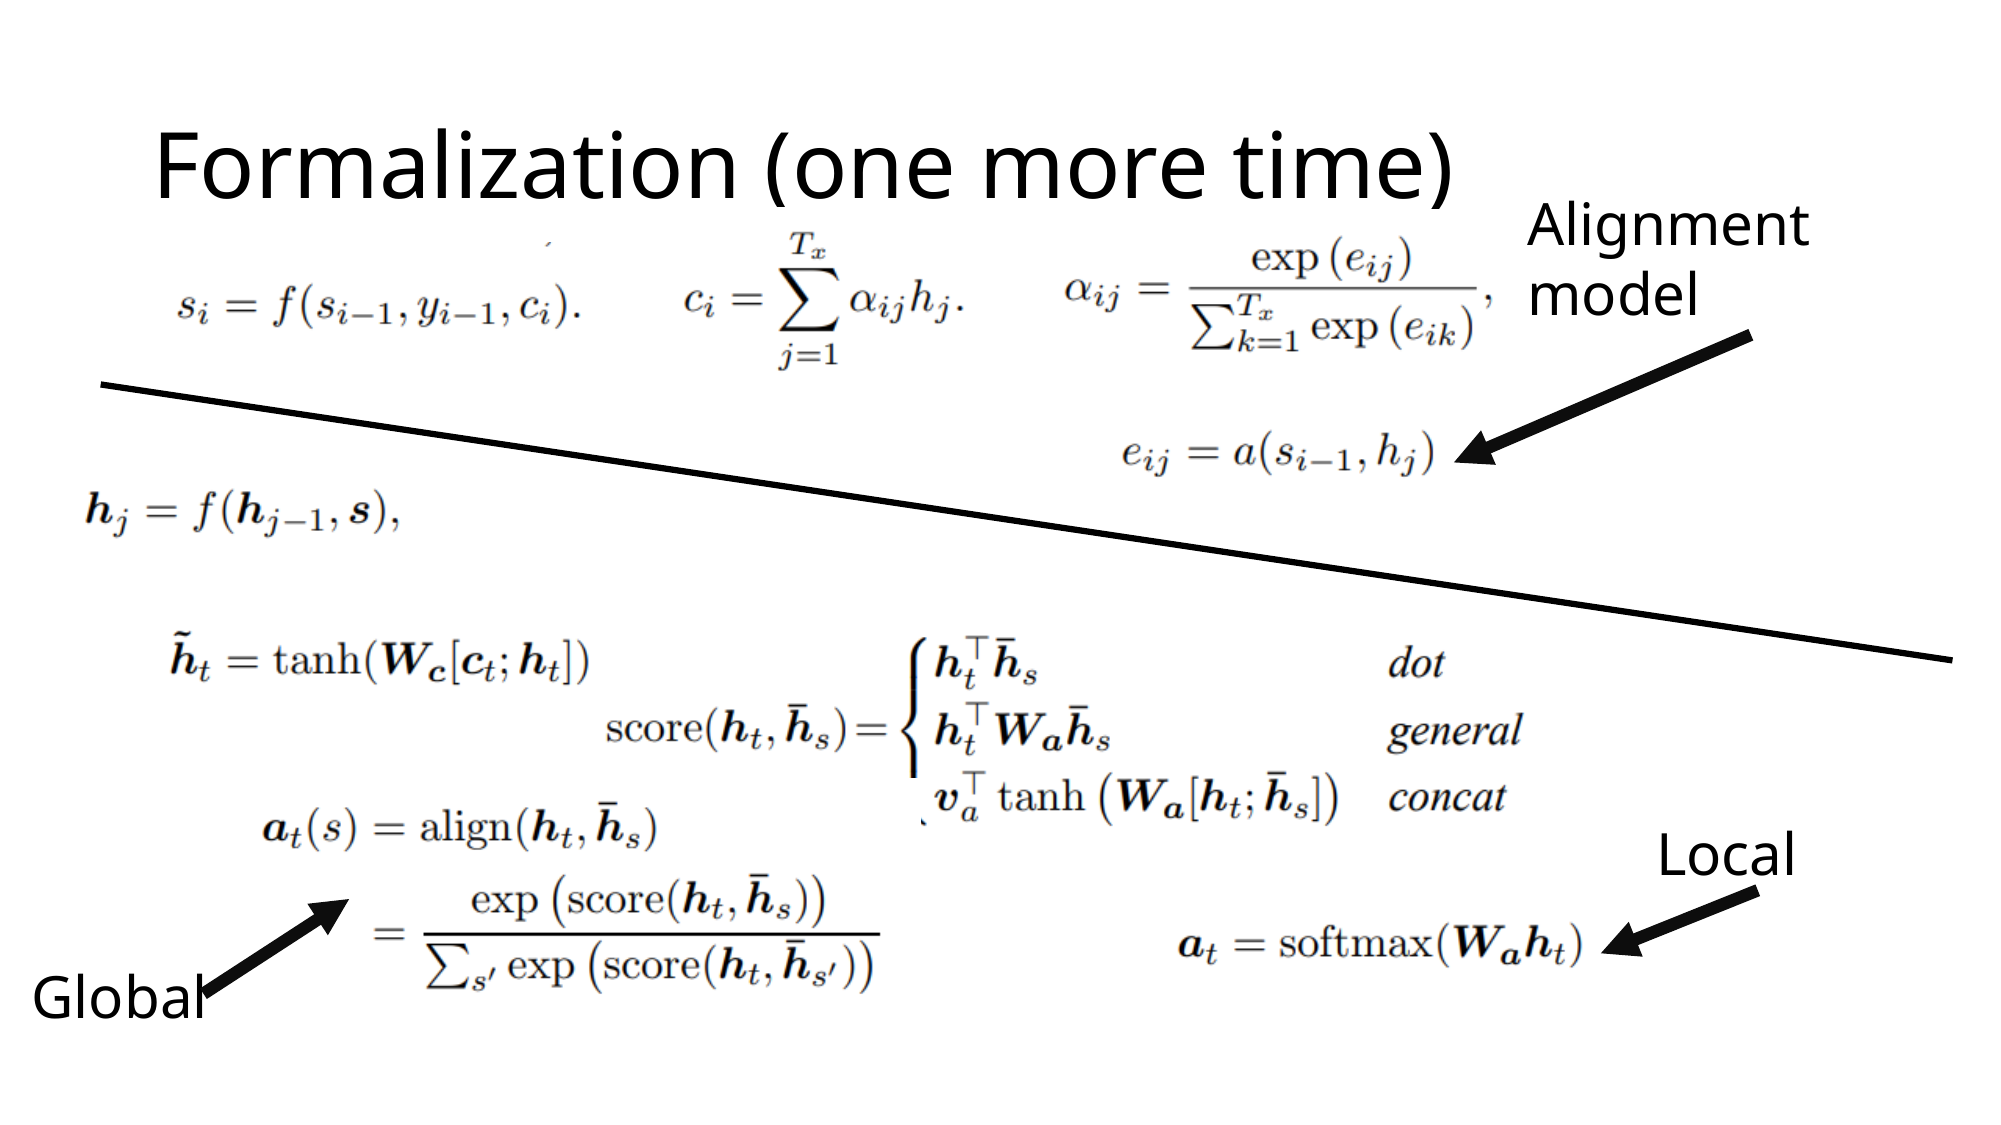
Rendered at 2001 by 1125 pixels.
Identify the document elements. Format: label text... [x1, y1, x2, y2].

text_box Local [1641, 809, 1966, 895]
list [633, 207, 1001, 384]
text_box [100, 384, 1953, 661]
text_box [203, 899, 350, 994]
text_box Global [16, 953, 219, 1039]
text_box Alignment model [1512, 179, 1990, 335]
picture [150, 661, 1543, 1041]
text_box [1453, 265, 1751, 384]
picture [75, 448, 100, 560]
title Formalization (one more time) [137, 59, 1863, 278]
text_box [1600, 890, 1758, 954]
picture [172, 242, 598, 351]
picture [1059, 209, 1513, 384]
picture [1147, 867, 1670, 1018]
